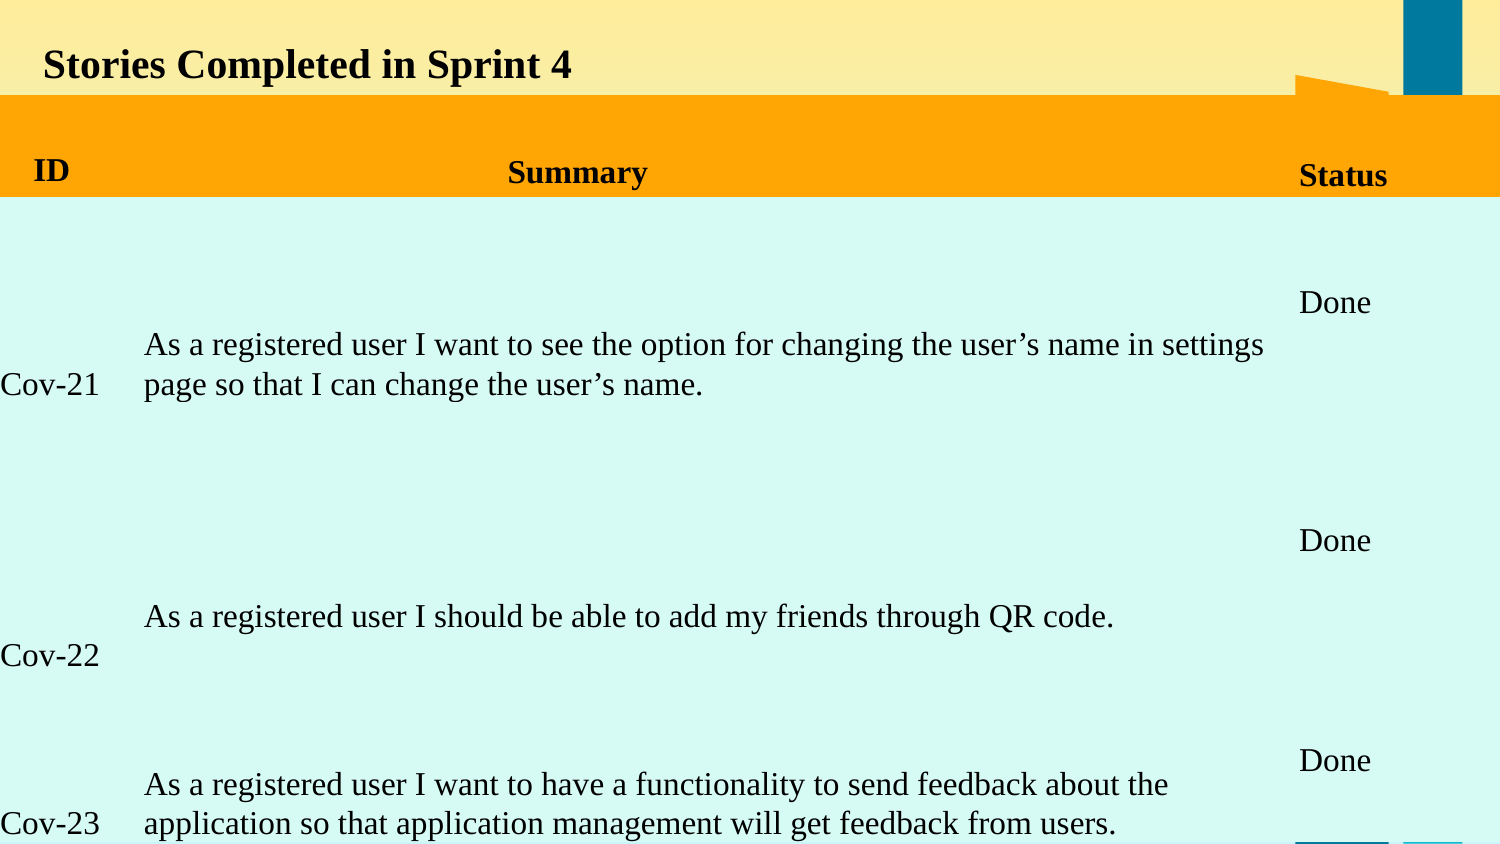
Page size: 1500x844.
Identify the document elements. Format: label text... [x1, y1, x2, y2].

text_box Stories Completed in Sprint 4 [28, 29, 612, 95]
table_cell As a registered user I want to have a functionality to send feedback about the application so that application management will get feedback from users. [144, 674, 1276, 842]
table_header ID [0, 95, 144, 197]
table_cell As a registered user I want to see the option for changing the user’s name in settings page so that I can change the user’s name. [144, 197, 1276, 402]
table_header Status [1276, 95, 1500, 197]
table_cell Cov-21 [0, 197, 144, 402]
table_header Summary [144, 95, 1276, 197]
table_cell Done [1276, 674, 1500, 842]
table_cell Done [1276, 402, 1500, 674]
table_cell Cov-22 [0, 402, 144, 674]
table_cell As a registered user I should be able to add my friends through QR code. [144, 402, 1276, 674]
table_cell Done [1276, 197, 1500, 402]
table_cell Cov-23 [0, 674, 144, 842]
